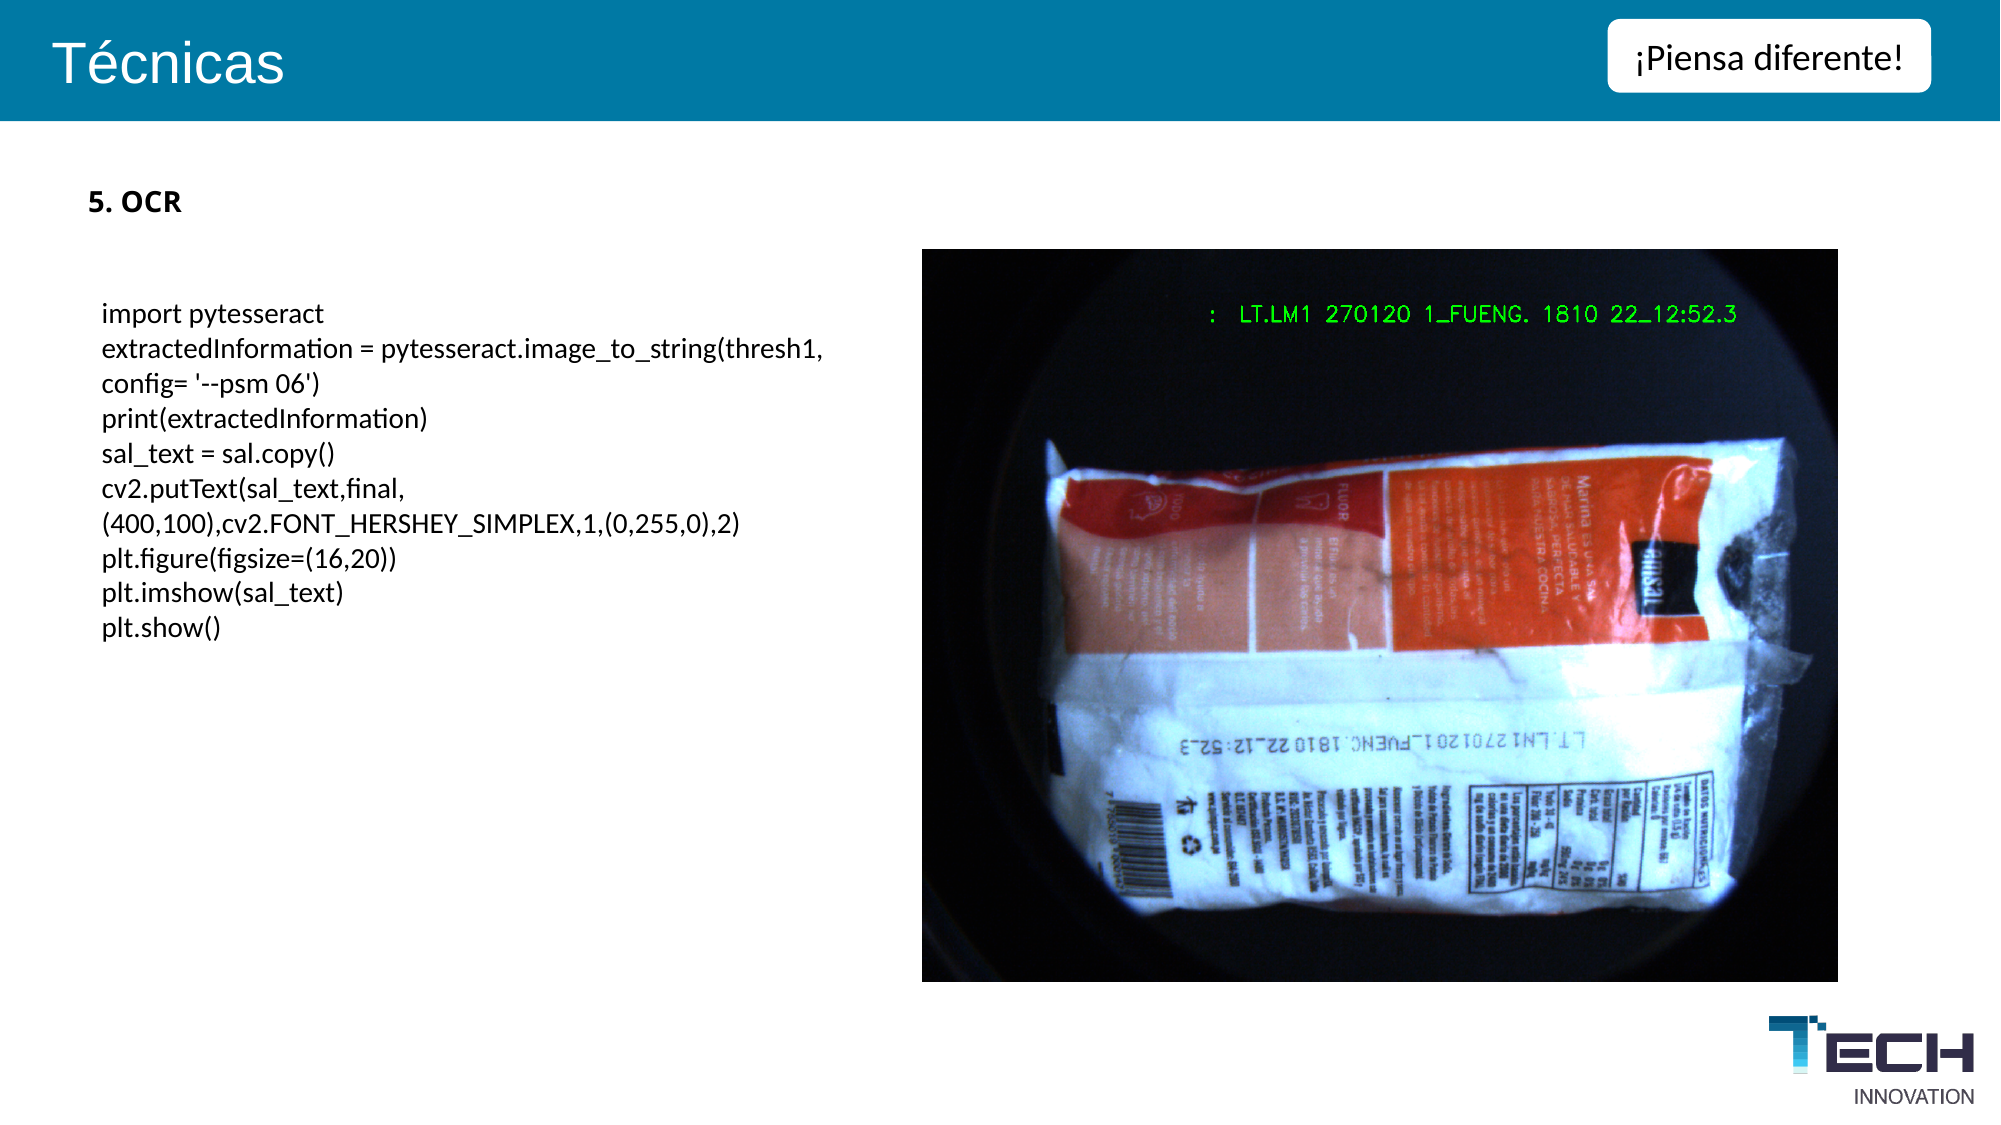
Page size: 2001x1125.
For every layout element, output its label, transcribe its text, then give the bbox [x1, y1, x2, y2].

picture [922, 249, 1839, 983]
text_box Técnicas [36, 17, 500, 103]
text_box 5. OCR [73, 168, 824, 233]
text_box [0, 0, 2000, 122]
text_box ¡Piensa diferente! [1607, 18, 1932, 93]
picture [1766, 1014, 1976, 1107]
text_box import pytesseract extractedInformation = pytesseract.image_to_string(thresh1, config= '--psm 06') print(extractedInformation) sal_text = sal.copy() cv2.putText(sal_text,final,(400,100),cv2.FONT_HERSHEY_SIMPLEX,1,(0,255,0),2) plt.figure(figsize=(16,20)) plt.imshow(sal_text) plt.show() [86, 279, 849, 659]
